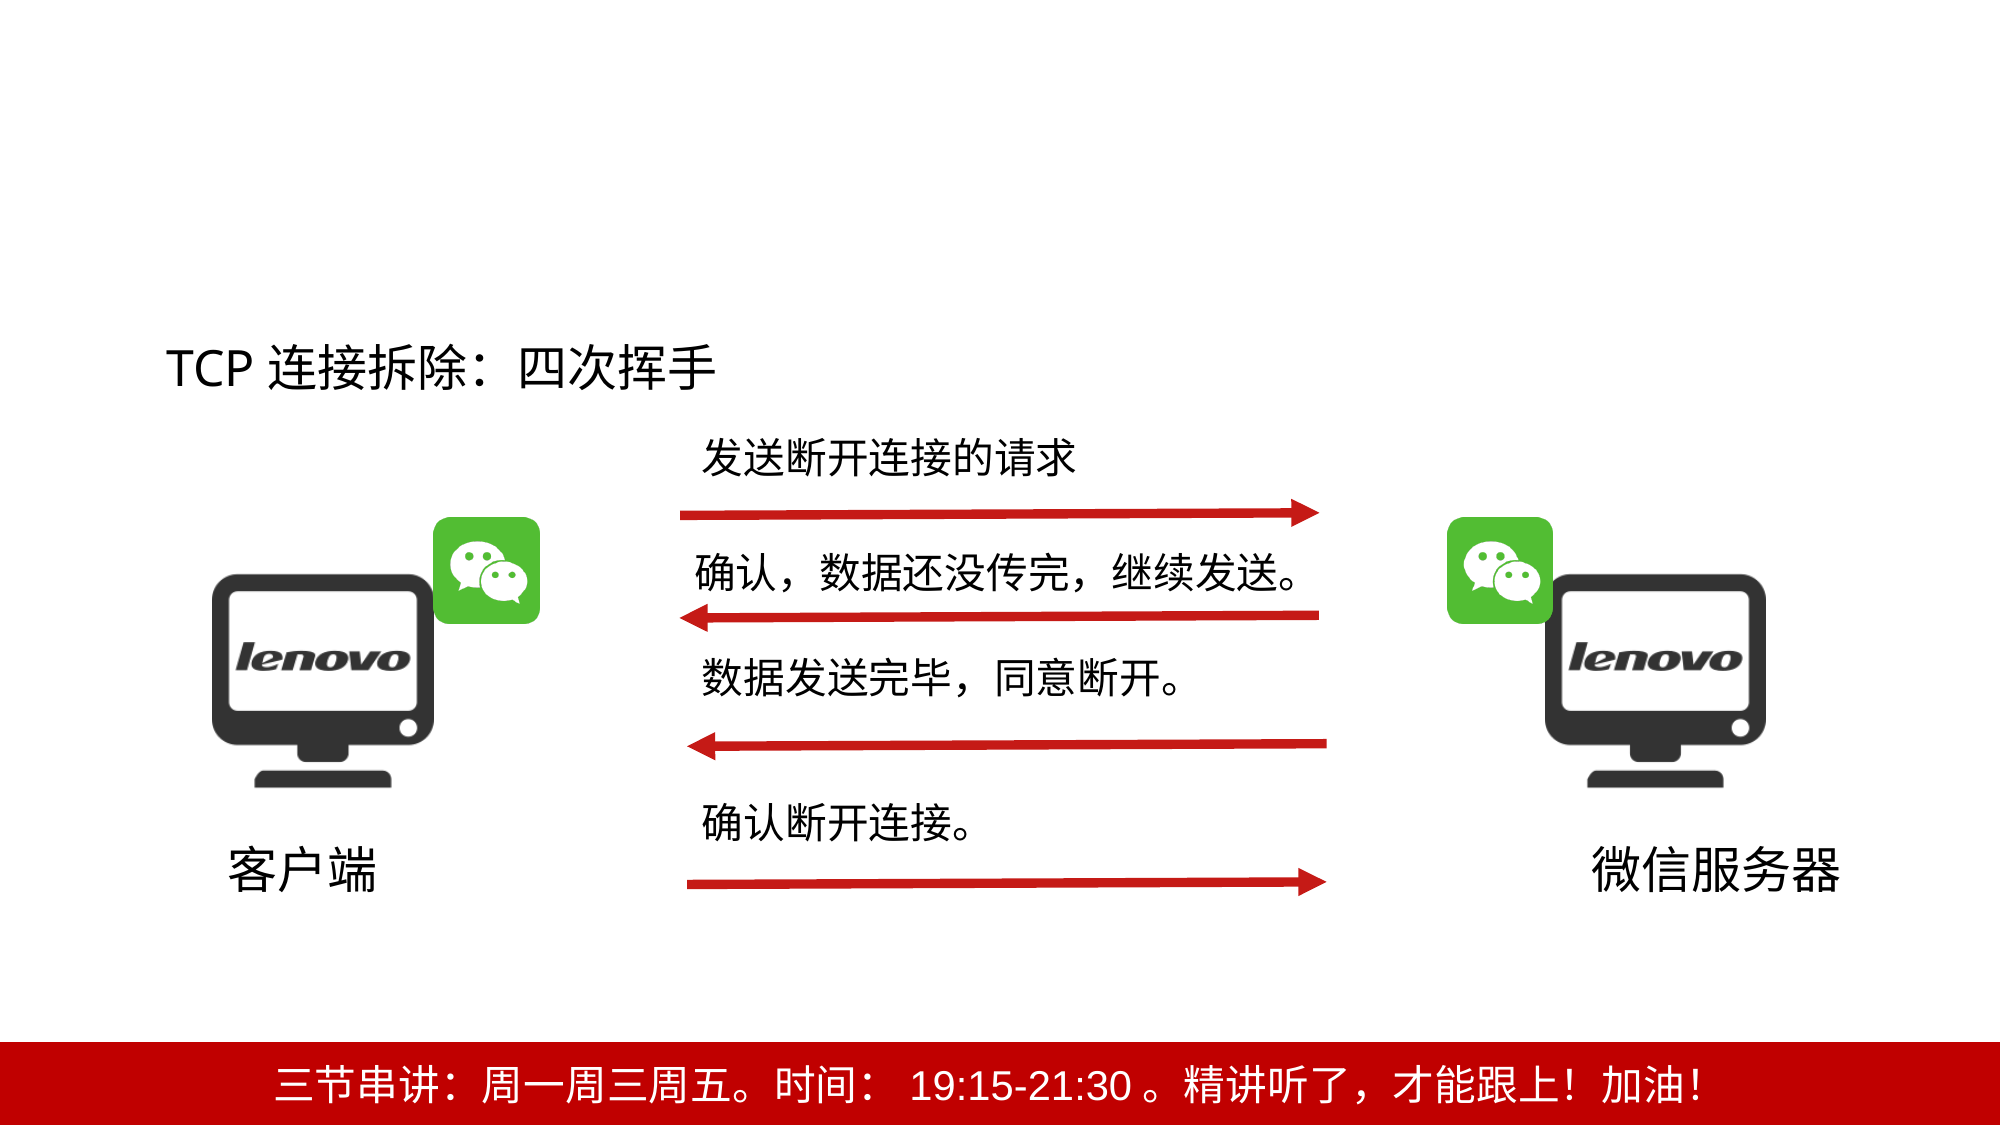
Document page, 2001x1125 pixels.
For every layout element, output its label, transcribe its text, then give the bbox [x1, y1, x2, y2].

text_box 三节串讲：周一周三周五。时间：19:15-21:30。精讲听了，才能跟上！加油！ [0, 1042, 2000, 1125]
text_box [687, 743, 1327, 747]
text_box 确认断开连接。 [687, 789, 1255, 854]
text_box 数据发送完毕，同意断开。 [687, 644, 1188, 710]
text_box 客户端 [212, 831, 402, 906]
text_box TCP连接拆除：四次挥手 [151, 328, 732, 404]
picture [1447, 517, 1766, 792]
text_box 发送断开连接的请求 [687, 424, 1126, 490]
picture [212, 517, 540, 792]
text_box 微信服务器 [1577, 831, 1859, 906]
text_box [687, 881, 1327, 885]
text_box 确认，数据还没传完，继续发送。 [679, 539, 1327, 605]
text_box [679, 512, 1320, 516]
